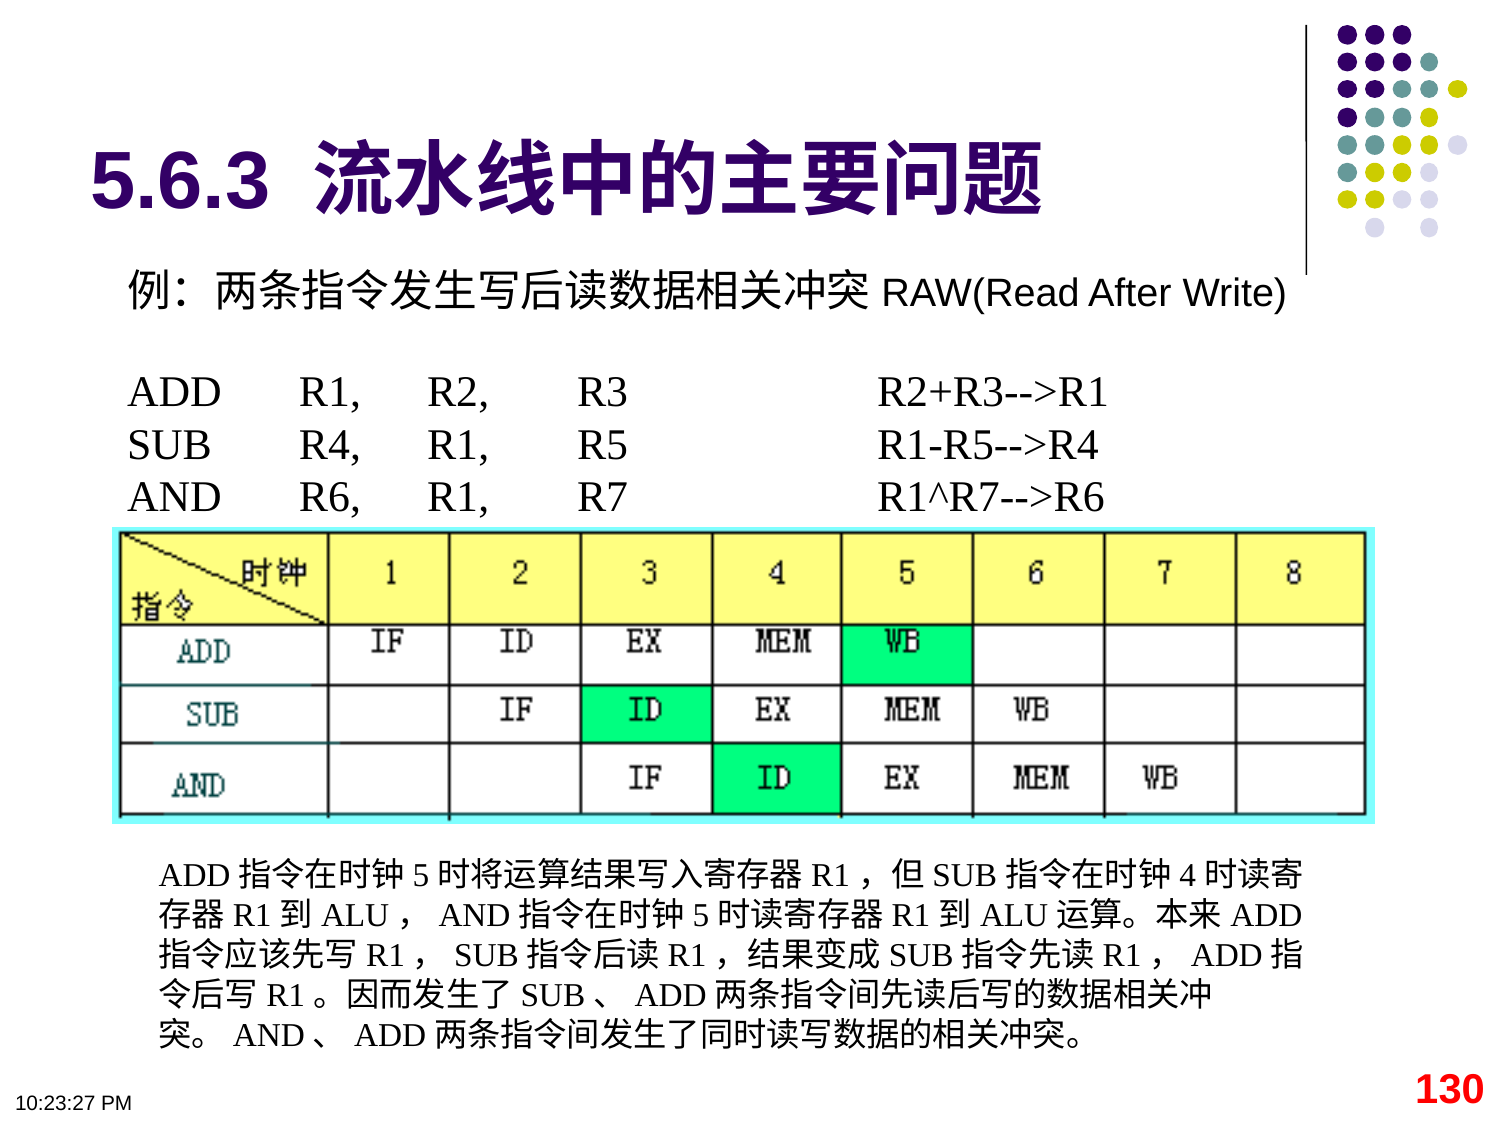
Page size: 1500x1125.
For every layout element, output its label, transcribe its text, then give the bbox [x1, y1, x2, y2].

picture [111, 526, 1375, 824]
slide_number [0, 1081, 351, 1125]
slide_number 130 [1352, 1053, 1500, 1125]
title 5.6.3 流水线中的主要问题 [75, 101, 1069, 233]
text_box ADD指令在时钟5时将运算结果写入寄存器R1，但SUB指令在时钟4时读寄存器R1到ALU，AND指令在时钟5时读寄存器R1到ALU运算。本来ADD指令应该先写R1，SUB指令后读R1，结果变成SUB指令先读R1，ADD指令后写R1。因而发生了SUB、ADD两条指令间先读后写的数据相关冲突。AND、ADD两条指令间发生了同时读写数据的相关冲突。 [143, 845, 1344, 1059]
list 例：两条指令发生写后读数据相关冲突RAW(Read After Write) ADD R1, R2, R3 R2+R3-->R1 SUB R4, R1, R5 R1-R5-->R4 AND R6, R1, R7 R1^R7-->R6 [112, 255, 1312, 524]
